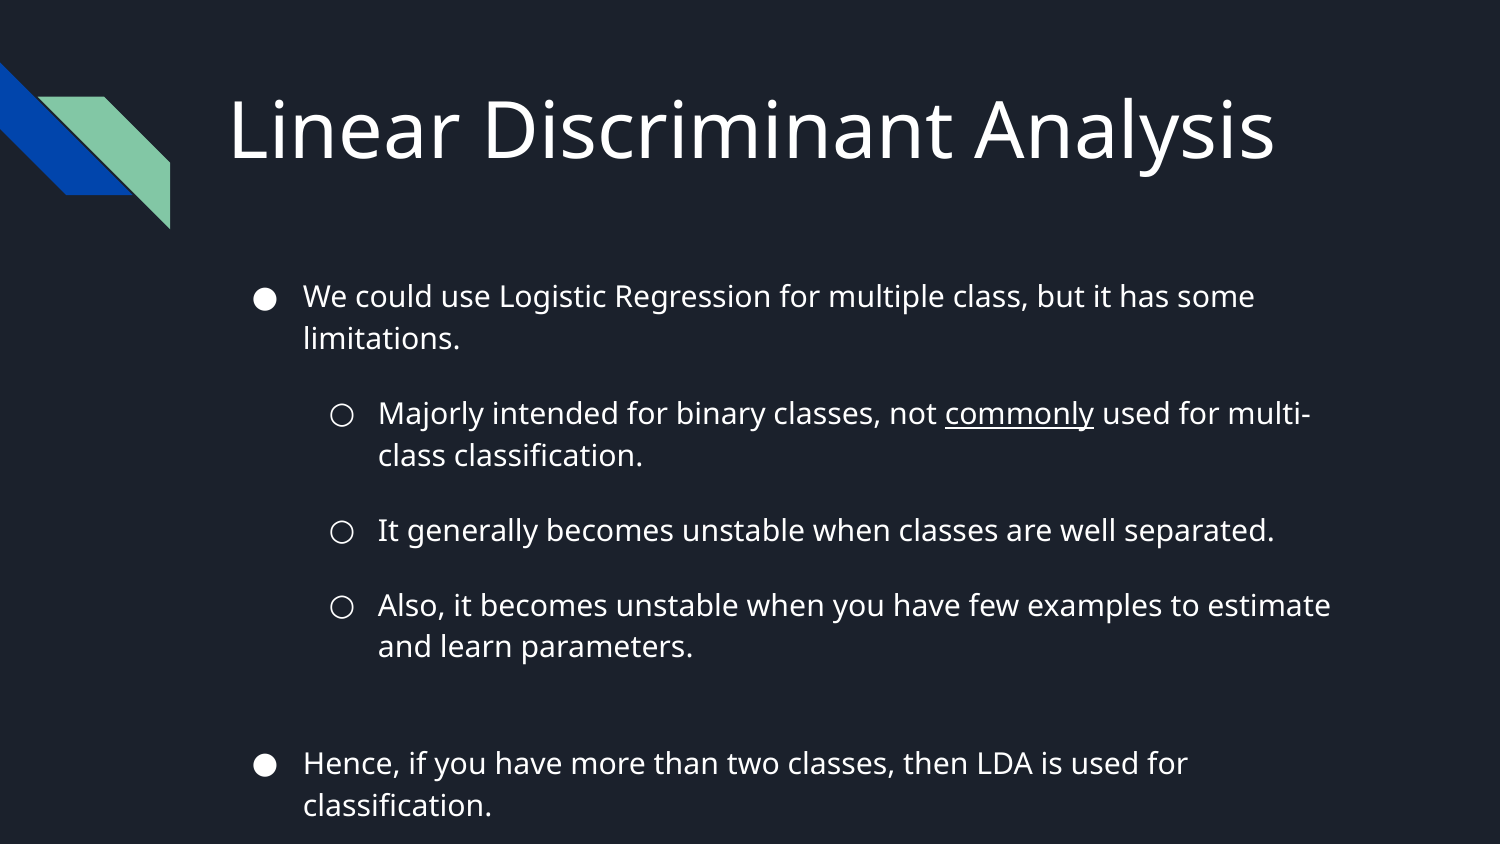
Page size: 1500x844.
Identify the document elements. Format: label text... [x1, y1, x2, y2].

list We could use Logistic Regression for multiple class, but it has some limitations. Majorly intended for binary classes, not commonly used for multi-class classification. It generally becomes unstable when classes are well separated. Also, it becomes unstable when you have few examples to estimate and learn parameters. Hence, if you have more than two classes, then LDA is used for classification. [212, 257, 1368, 735]
title Linear Discriminant Analysis [212, 64, 1368, 215]
